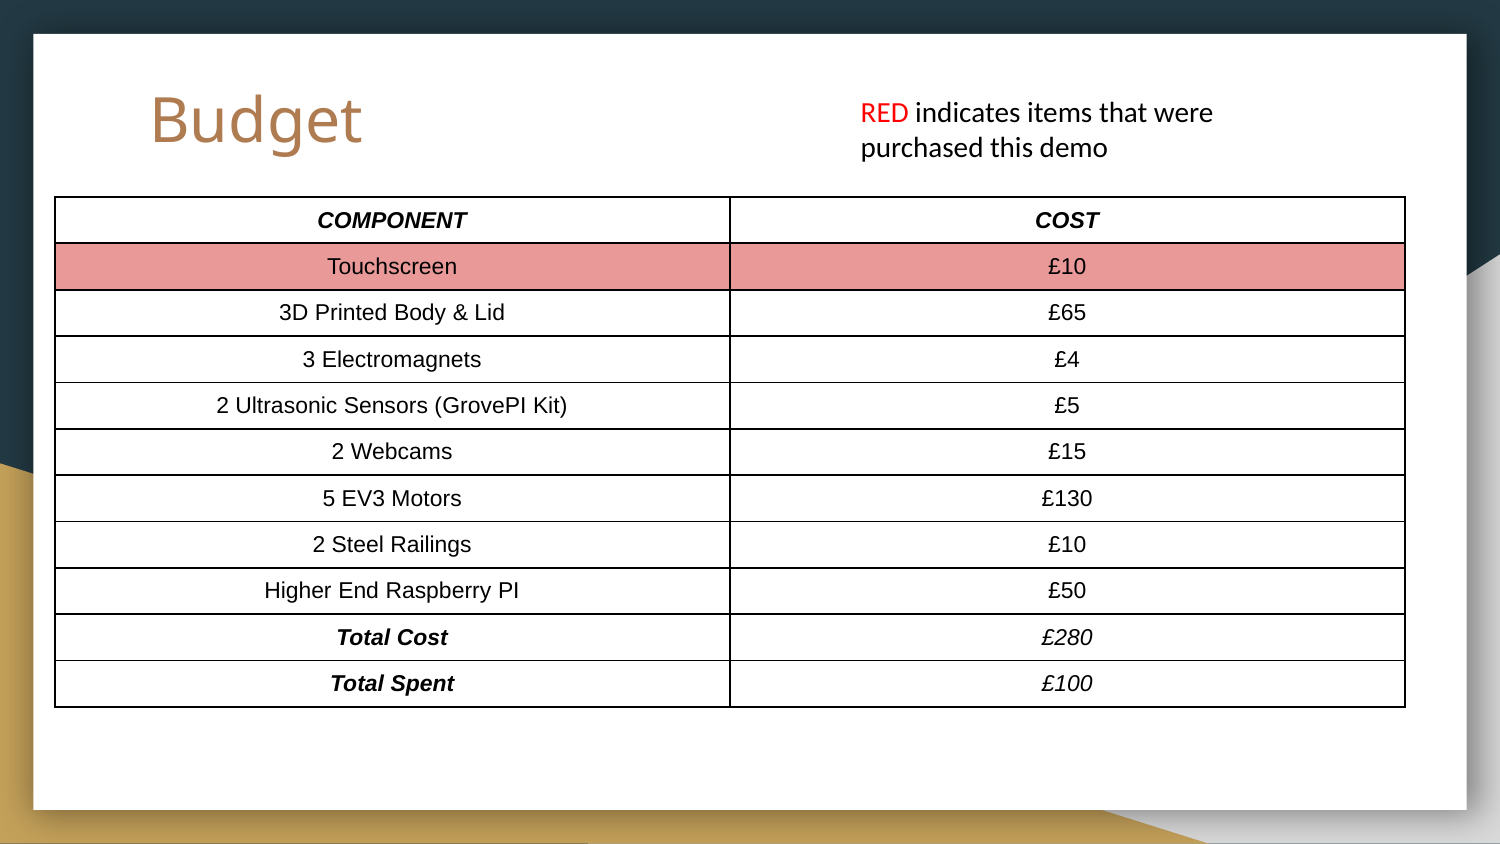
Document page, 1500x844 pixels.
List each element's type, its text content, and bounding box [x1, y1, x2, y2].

table_cell Total Spent [56, 661, 729, 706]
table_header COMPONENT [56, 198, 729, 242]
table_header COST [731, 198, 1404, 242]
table_cell 3D Printed Body & Lid [56, 291, 729, 335]
table_cell 2 Ultrasonic Sensors (GrovePI Kit) [56, 383, 729, 428]
table_cell £130 [731, 476, 1404, 521]
text_box RED indicates items that were purchased this demo [845, 78, 1251, 162]
table_cell £5 [731, 383, 1404, 428]
table_cell £280 [731, 615, 1404, 660]
table_cell £10 [731, 522, 1404, 567]
table_cell £4 [731, 337, 1404, 382]
table_cell £65 [731, 291, 1404, 335]
table_cell £15 [731, 430, 1404, 474]
table_cell £50 [731, 569, 1404, 613]
table_cell Touchscreen [56, 244, 729, 289]
table_cell £10 [731, 244, 1404, 289]
title Budget [134, 64, 1366, 196]
table_cell 2 Webcams [56, 430, 729, 474]
table_cell 3 Electromagnets [56, 337, 729, 382]
table_cell 5 EV3 Motors [56, 476, 729, 521]
table_cell Total Cost [56, 615, 729, 660]
table_cell £100 [731, 661, 1404, 706]
table_cell Higher End Raspberry PI [56, 569, 729, 613]
table_cell 2 Steel Railings [56, 522, 729, 567]
